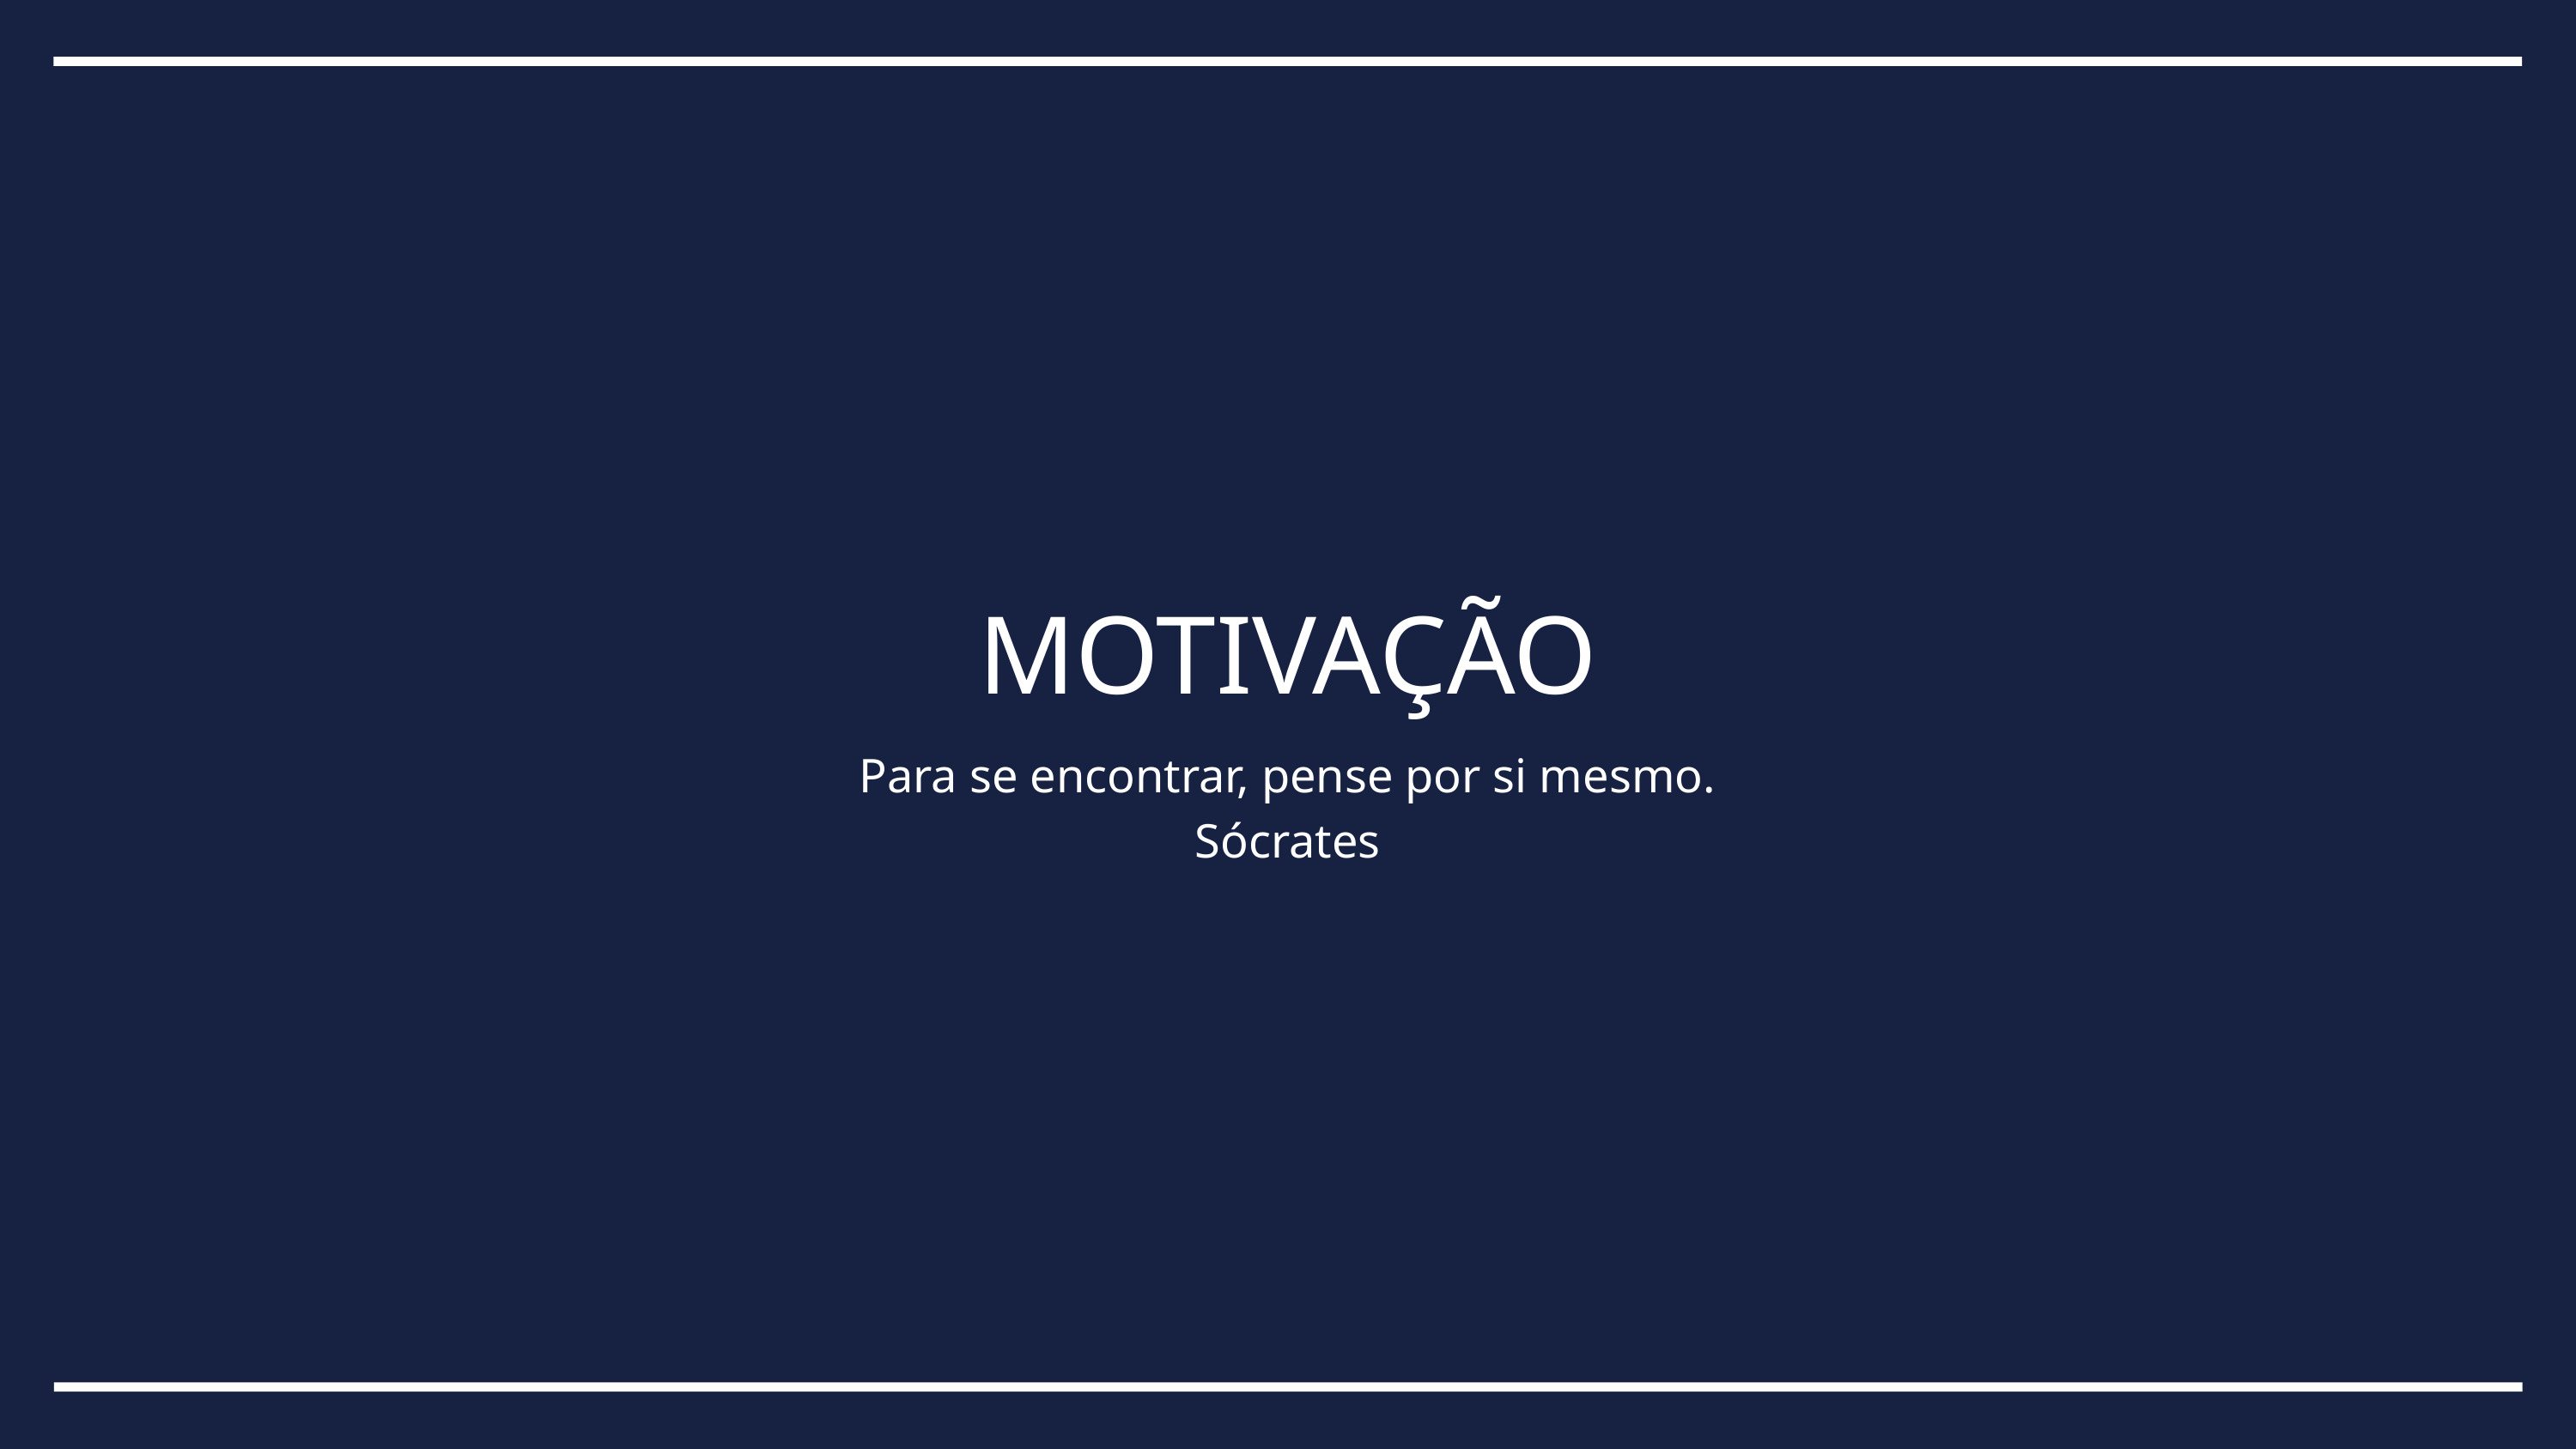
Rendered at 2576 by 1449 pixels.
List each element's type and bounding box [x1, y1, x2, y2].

text_box [513, 585, 2063, 863]
text_box [53, 57, 2523, 66]
text_box [53, 1382, 2523, 1392]
